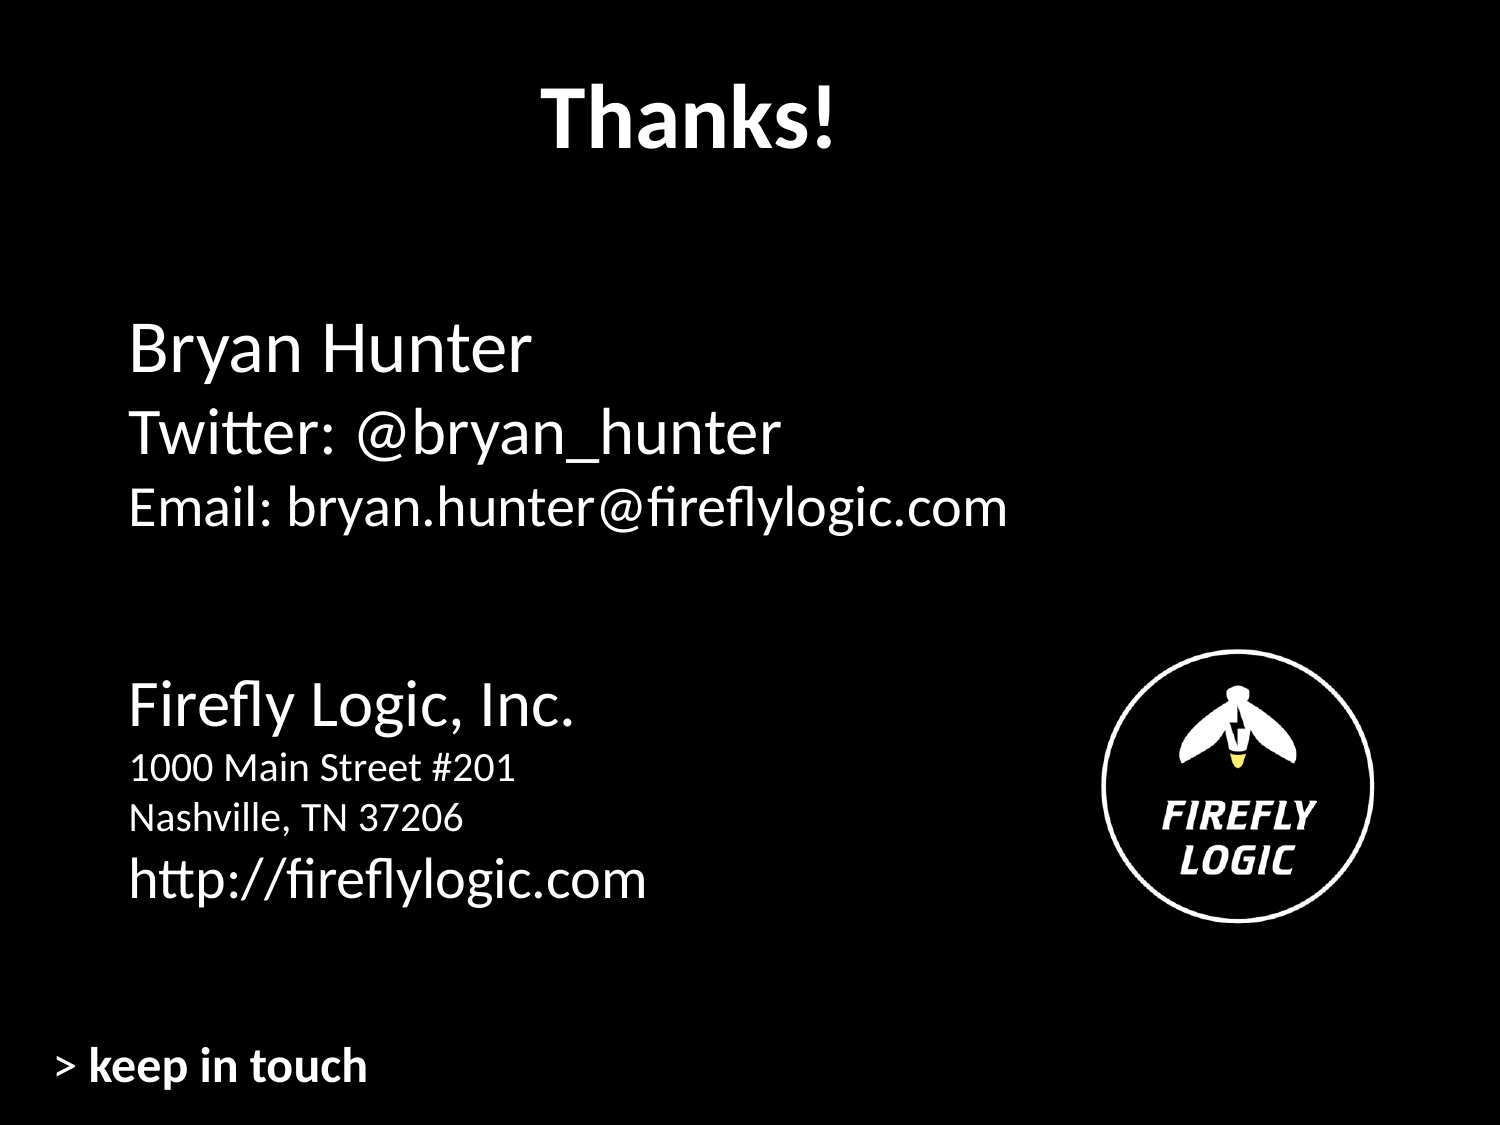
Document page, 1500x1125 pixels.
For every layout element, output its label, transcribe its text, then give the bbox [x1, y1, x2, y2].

text_box > keep in touch [37, 1024, 1463, 1100]
text_box Thanks! [526, 49, 855, 175]
text_box Firefly Logic, Inc. 1000 Main Street #201 Nashville, TN 37206 http://fireflylogic.com [113, 652, 966, 918]
text_box Bryan Hunter Twitter: @bryan_hunter Email: bryan.hunter@fireflylogic.com [113, 290, 1314, 546]
picture [1099, 647, 1376, 925]
